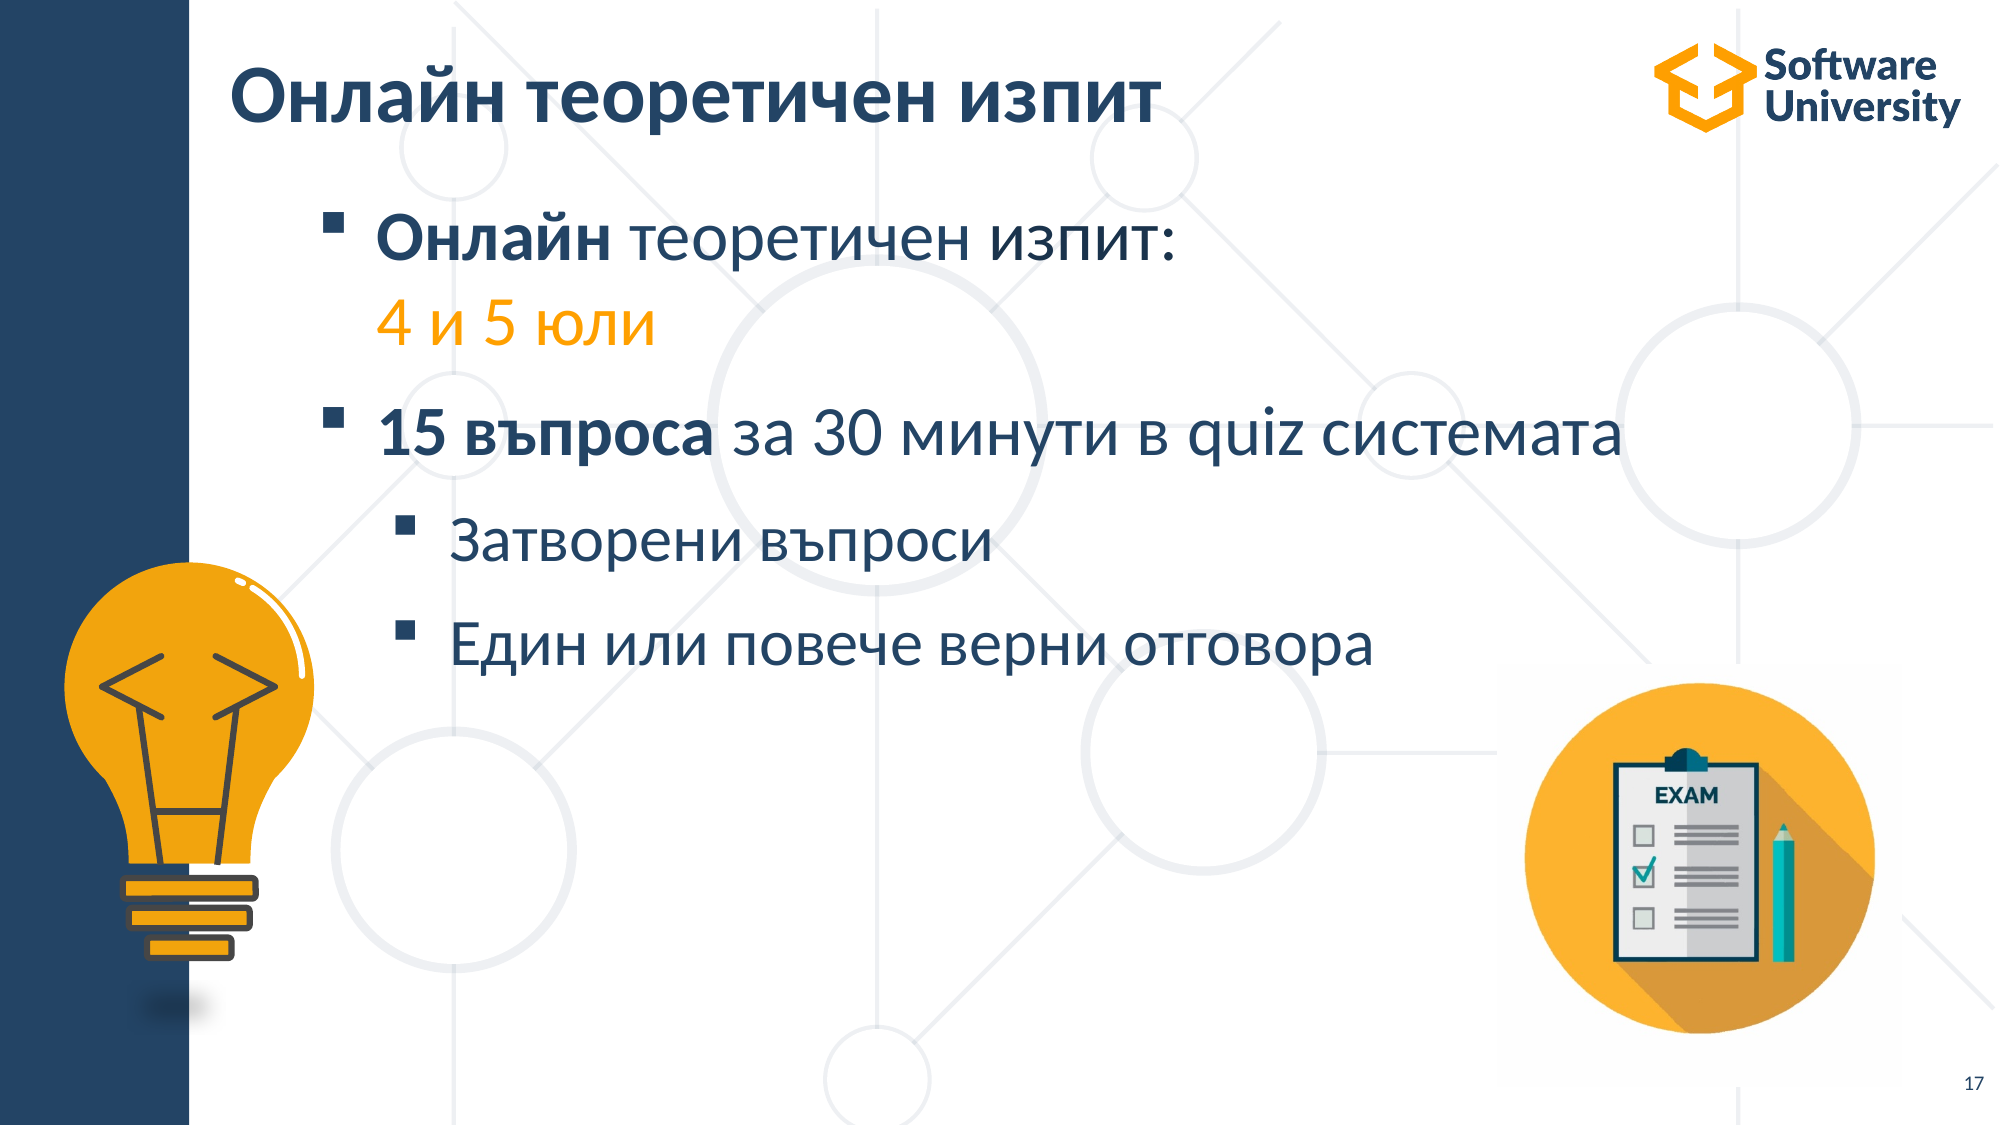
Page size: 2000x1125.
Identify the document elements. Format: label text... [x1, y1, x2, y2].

picture [1497, 663, 1903, 1087]
picture [1641, 31, 1972, 145]
slide_number 17 [1929, 1070, 2000, 1103]
list Онлайн теоретичен изпит: 4 и 5 юли 15 въпроса за 30 минути в quiz системата Затворени въпроси Един или повече верни отговора [299, 183, 1963, 1050]
title Онлайн теоретичен изпит [212, 16, 1628, 162]
